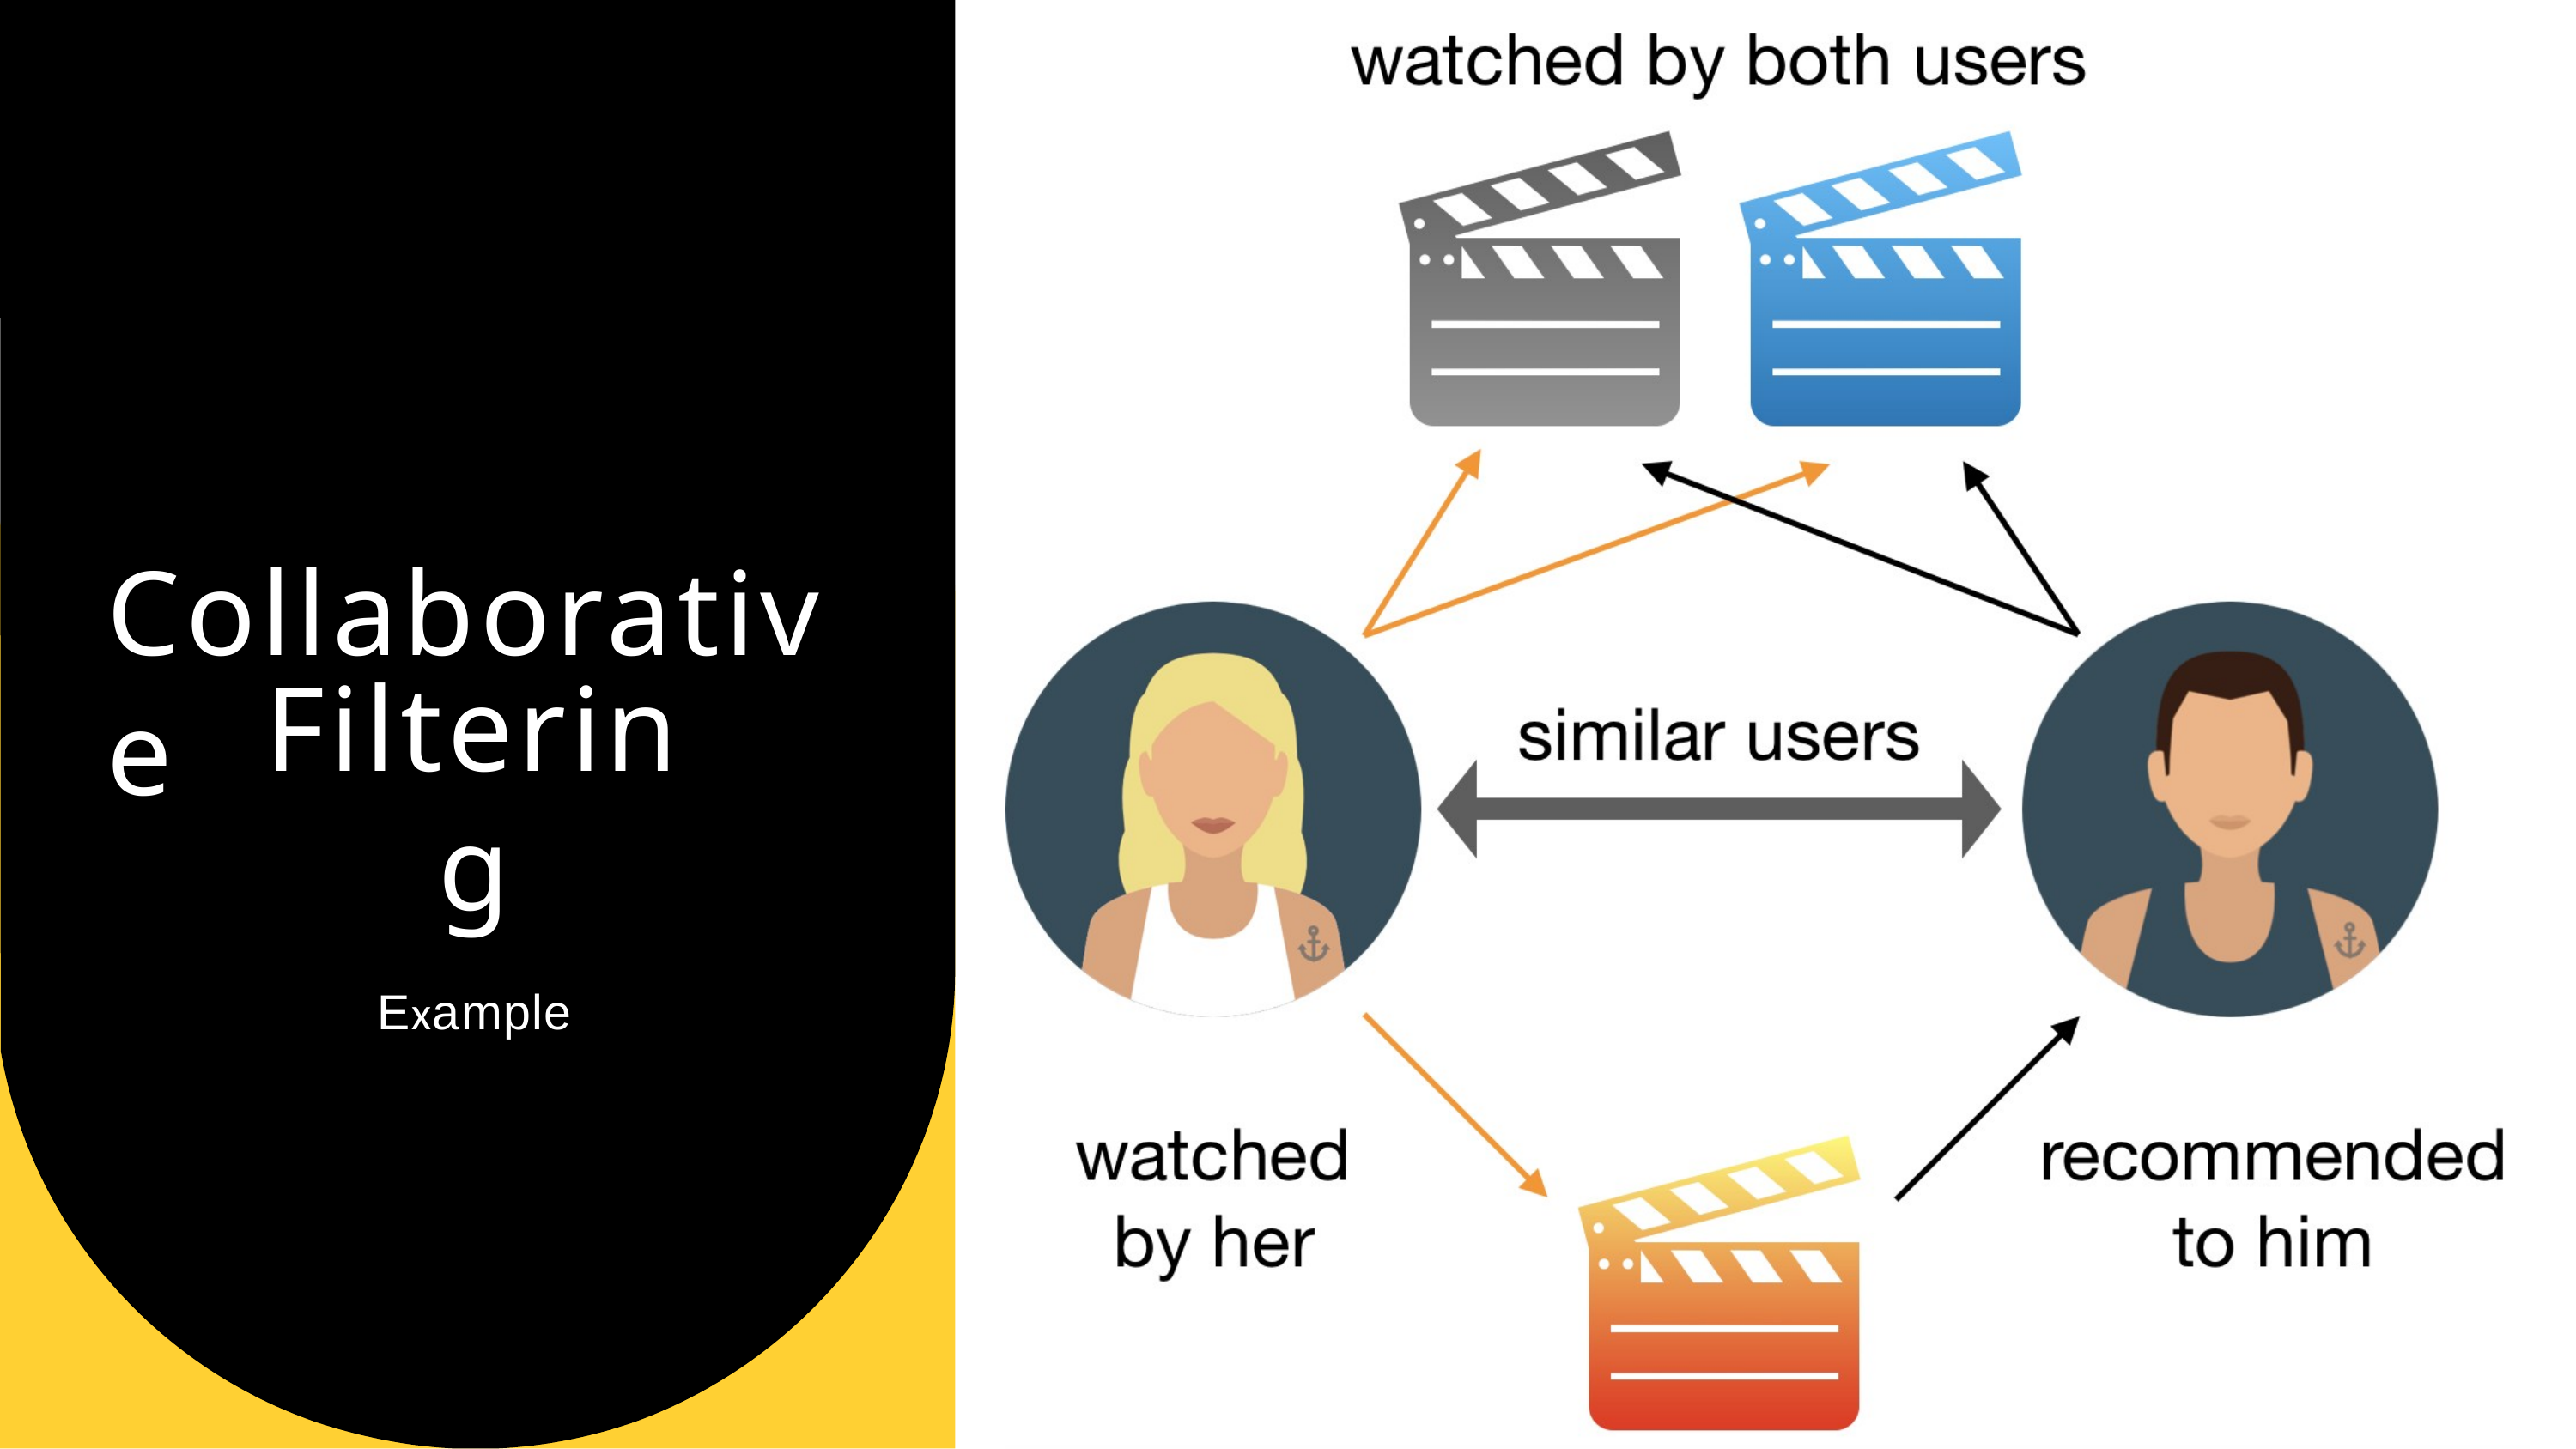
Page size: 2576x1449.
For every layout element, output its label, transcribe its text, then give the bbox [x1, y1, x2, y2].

text_box Collaborative [105, 537, 844, 819]
picture [1005, 33, 2530, 1449]
text_box [0, 0, 956, 1449]
text_box Filtering Example [243, 652, 705, 1040]
